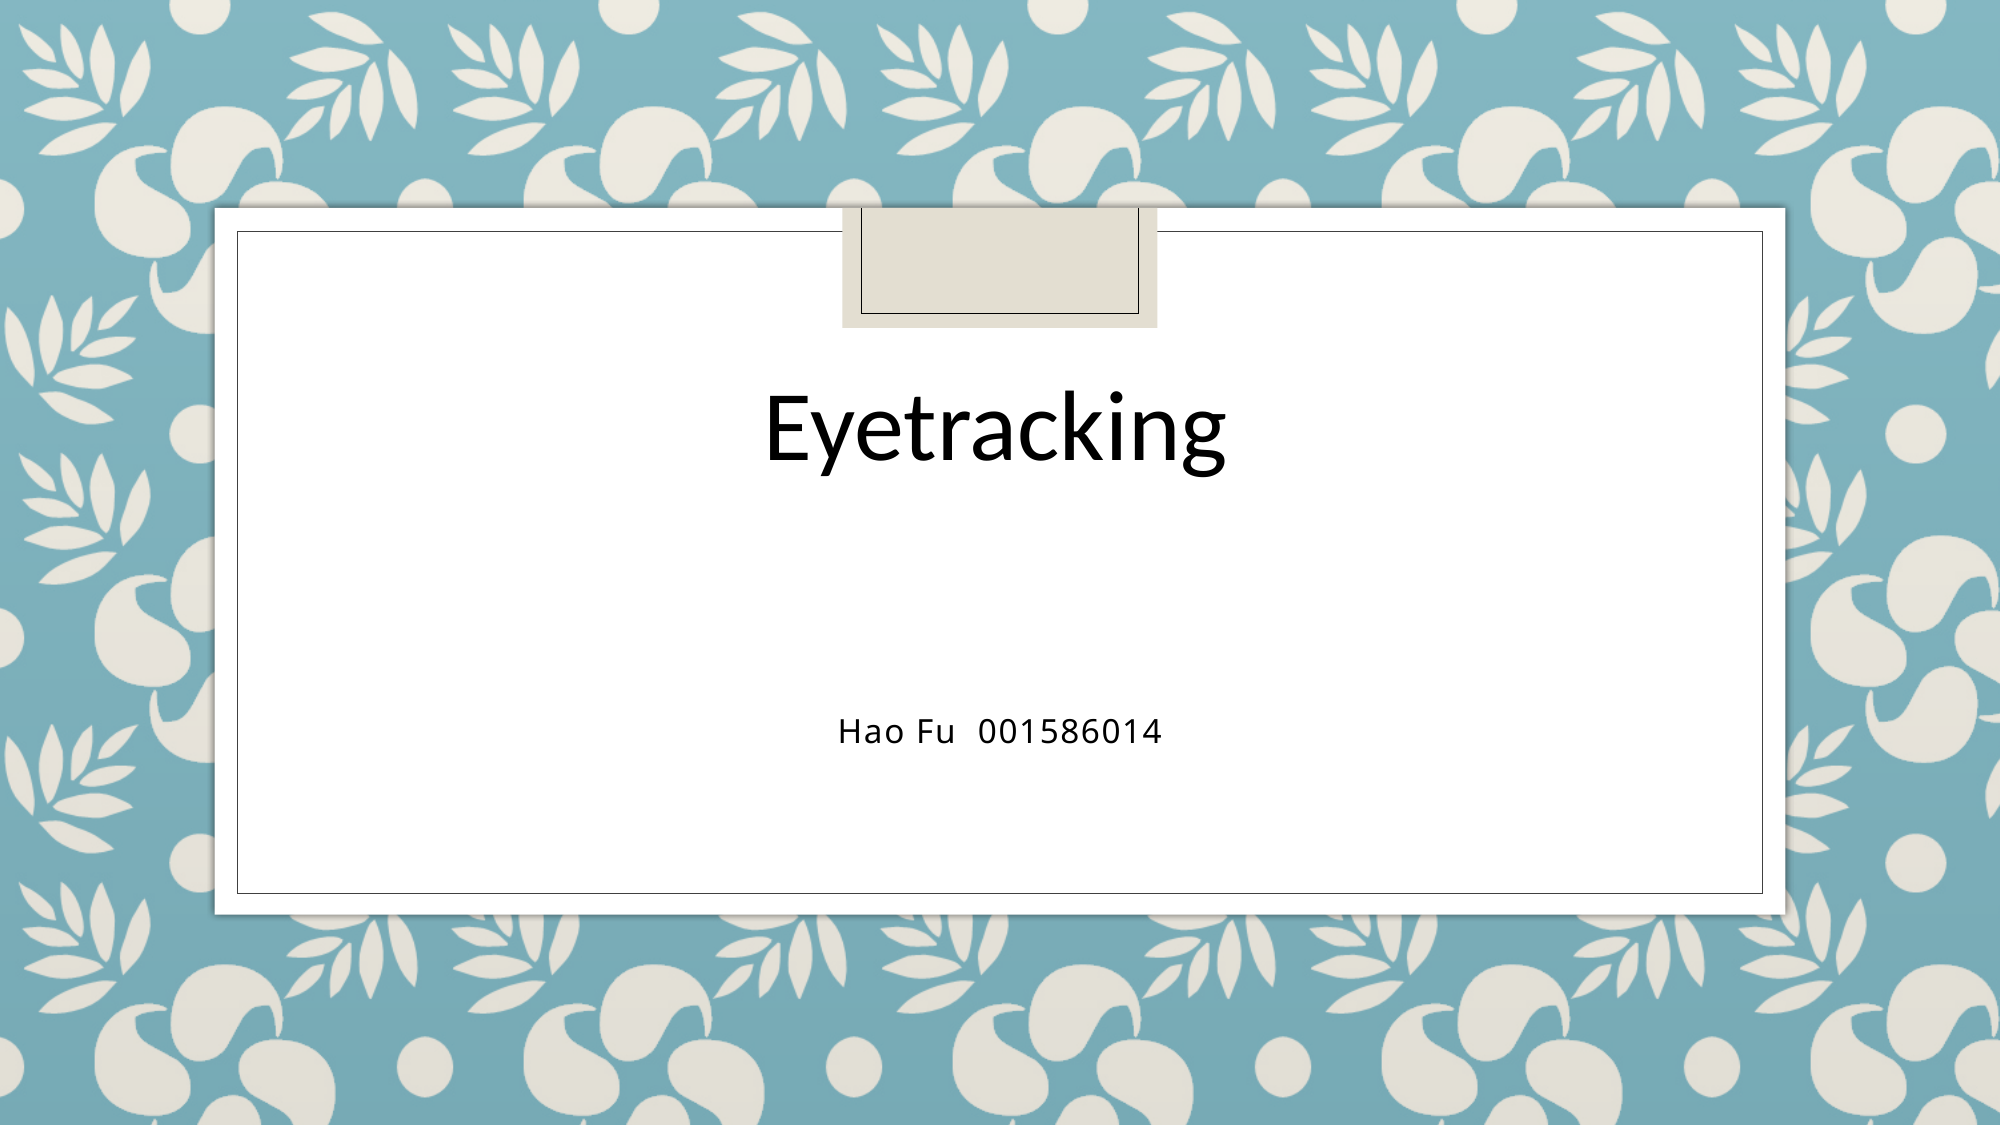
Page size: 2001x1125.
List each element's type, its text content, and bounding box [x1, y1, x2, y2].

subtitle Hao Fu 001586014 [256, 702, 1744, 778]
table_header Eyetracking [374, 262, 1618, 493]
